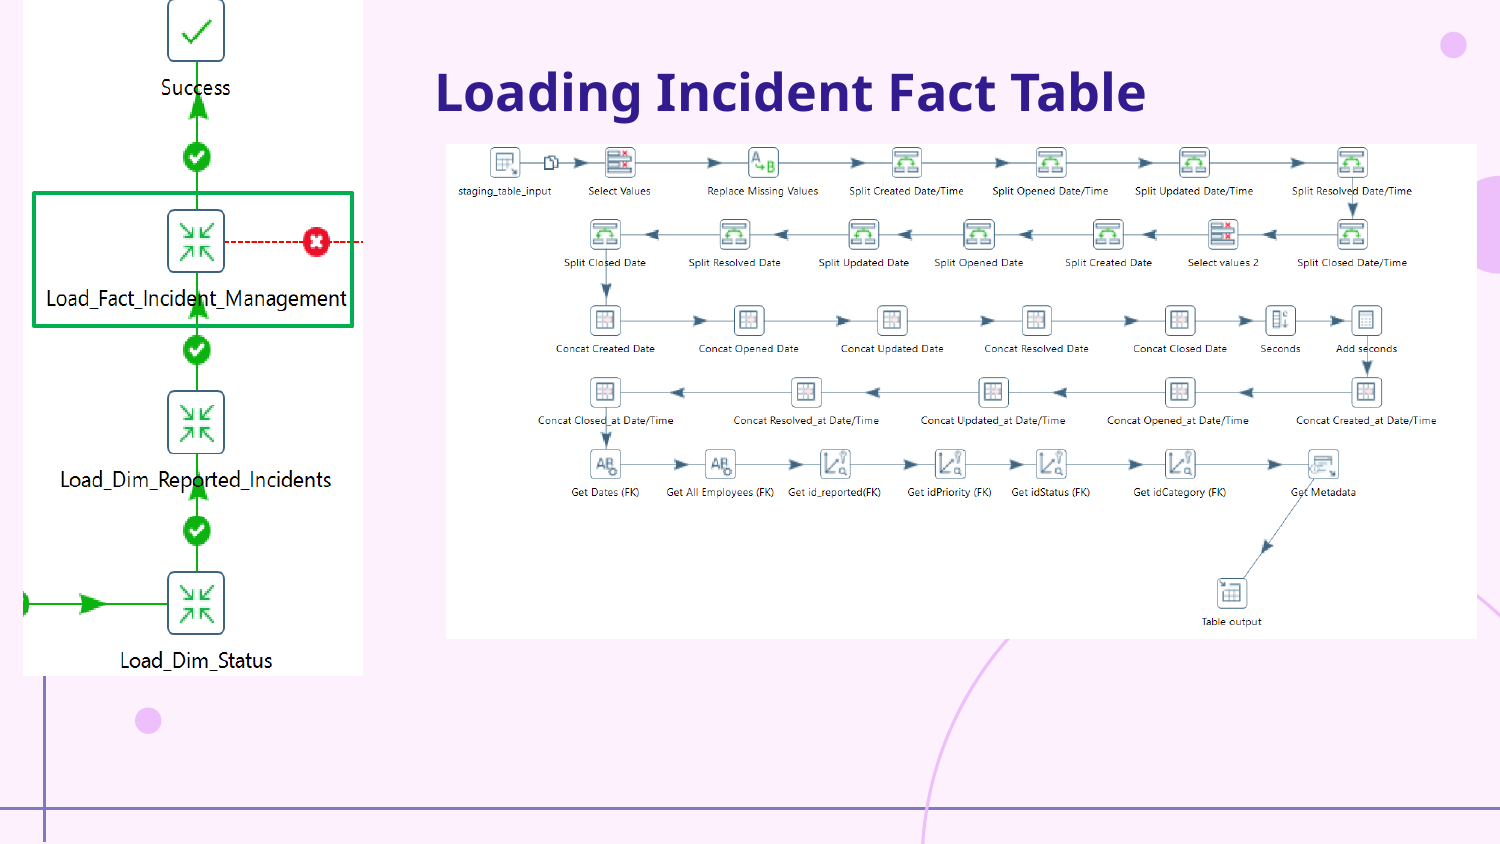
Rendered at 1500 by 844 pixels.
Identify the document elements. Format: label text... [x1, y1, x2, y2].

text_box [922, 598, 1500, 844]
picture [23, 0, 364, 676]
text_box [135, 708, 161, 734]
picture [446, 144, 1477, 639]
title Loading Incident Fact Table [368, 44, 1223, 128]
